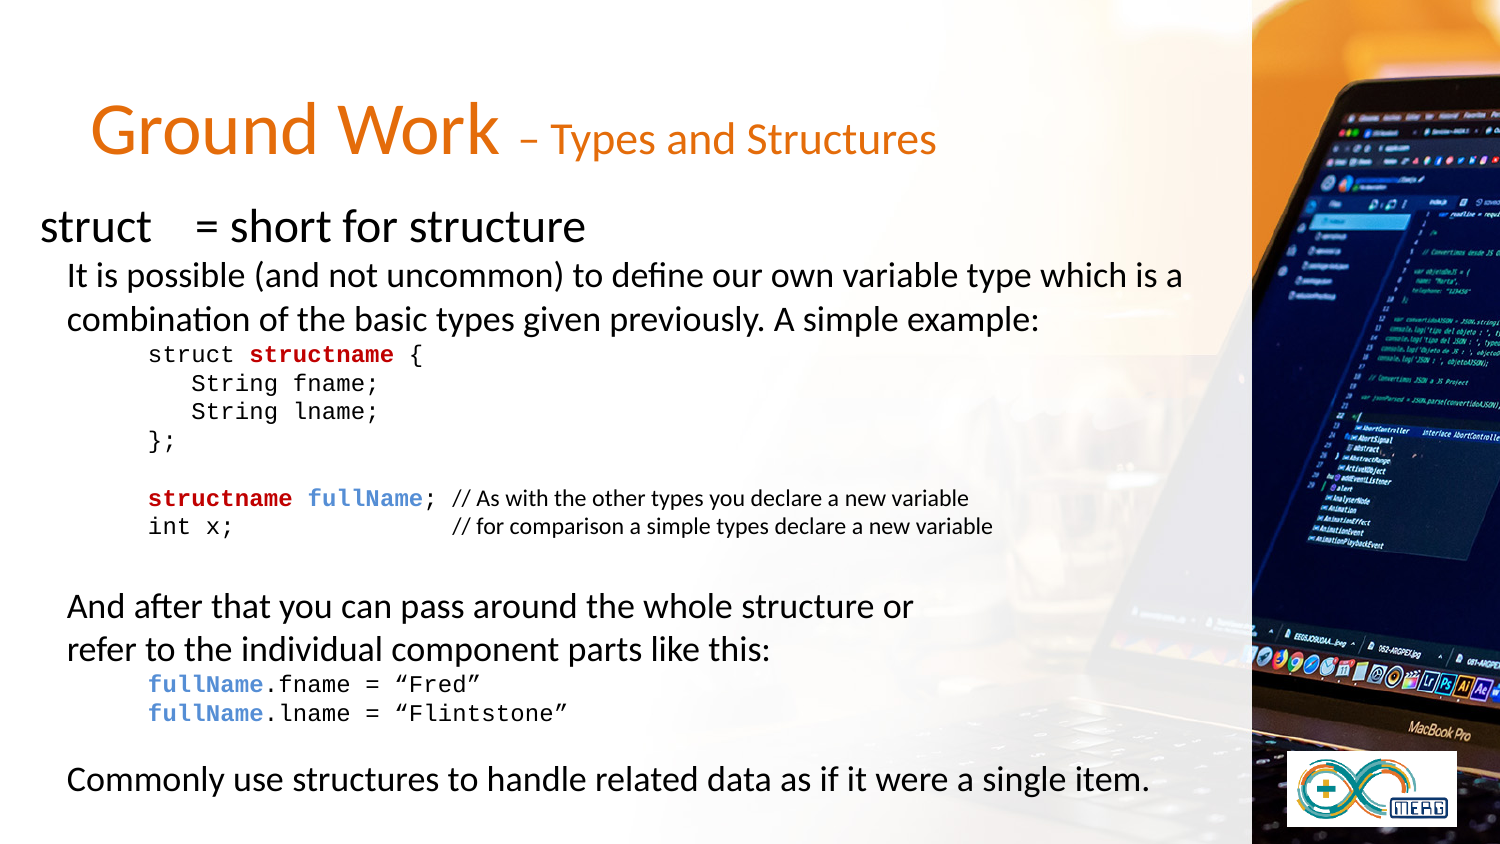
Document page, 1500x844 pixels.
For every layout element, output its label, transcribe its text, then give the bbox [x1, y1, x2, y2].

list struct = short for structure It is possible (and not uncommon) to define our own variable type which is a combination of the basic types given previously. A simple example: struct structname { String fname; String lname; }; structname fullName; // As with the other types you declare a new variable int x; // for comparison a simple types declare a new variable And after that you can pass around the whole structure or refer to the individual component parts like this: fullName.fname = “Fred” fullName.lname = “Flintstone” Commonly use structures to handle related data as if it were a single item. [24, 186, 1250, 810]
title Ground Work – Types and Structures [75, 61, 1226, 186]
picture [0, 0, 1500, 844]
